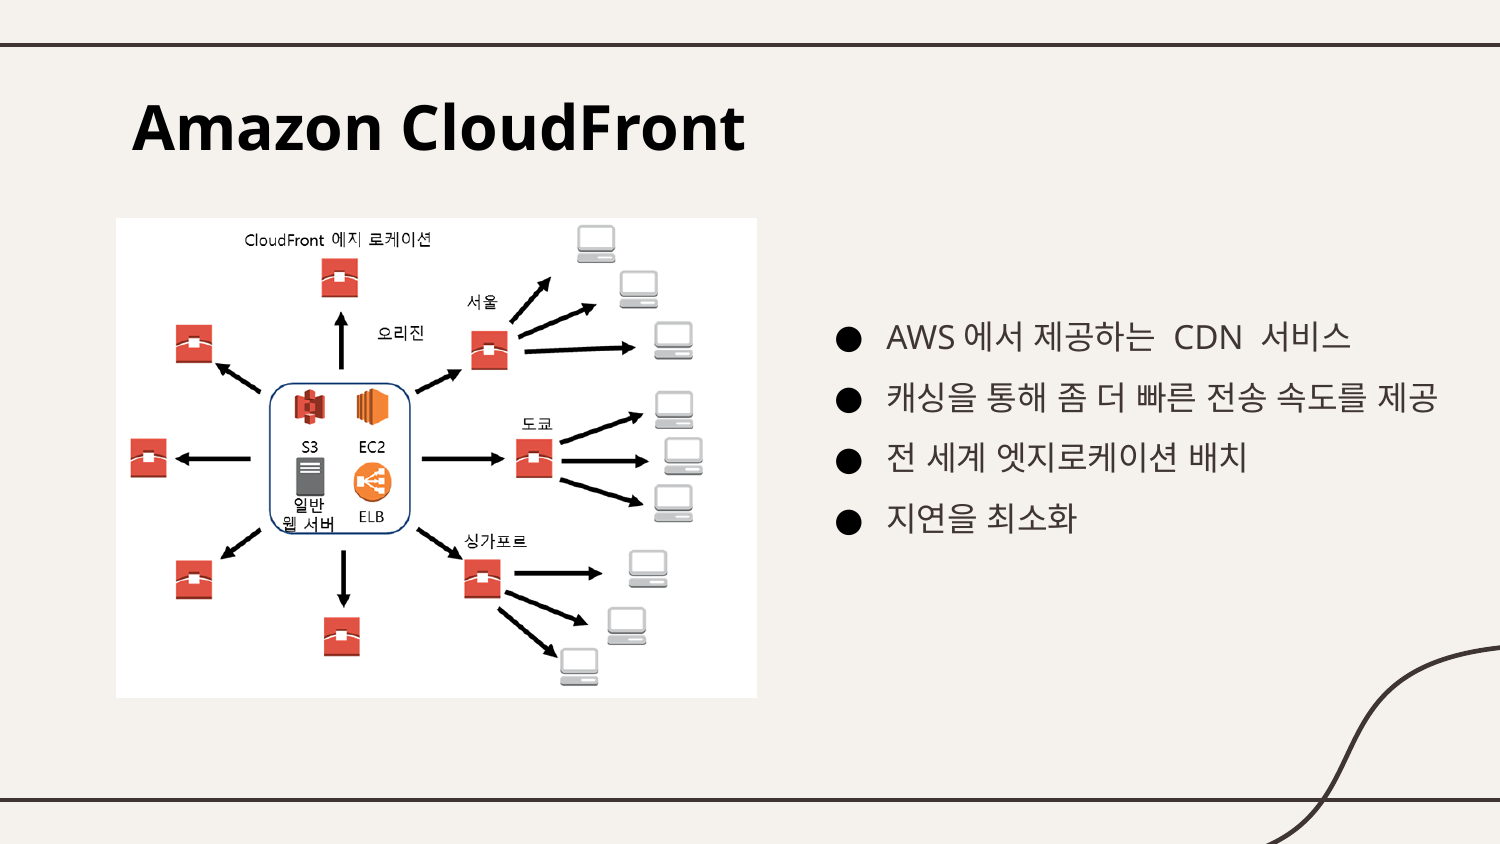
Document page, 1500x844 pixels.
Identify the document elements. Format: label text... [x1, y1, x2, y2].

subtitle AWS에서 제공하는 CDN 서비스 캐싱을 통해 좀 더 빠른 전송 속도를 제공 전 세계 엣지로케이션 배치 지연을 최소화 [796, 218, 1484, 637]
picture [116, 217, 757, 699]
title Amazon CloudFront [116, 72, 1278, 167]
